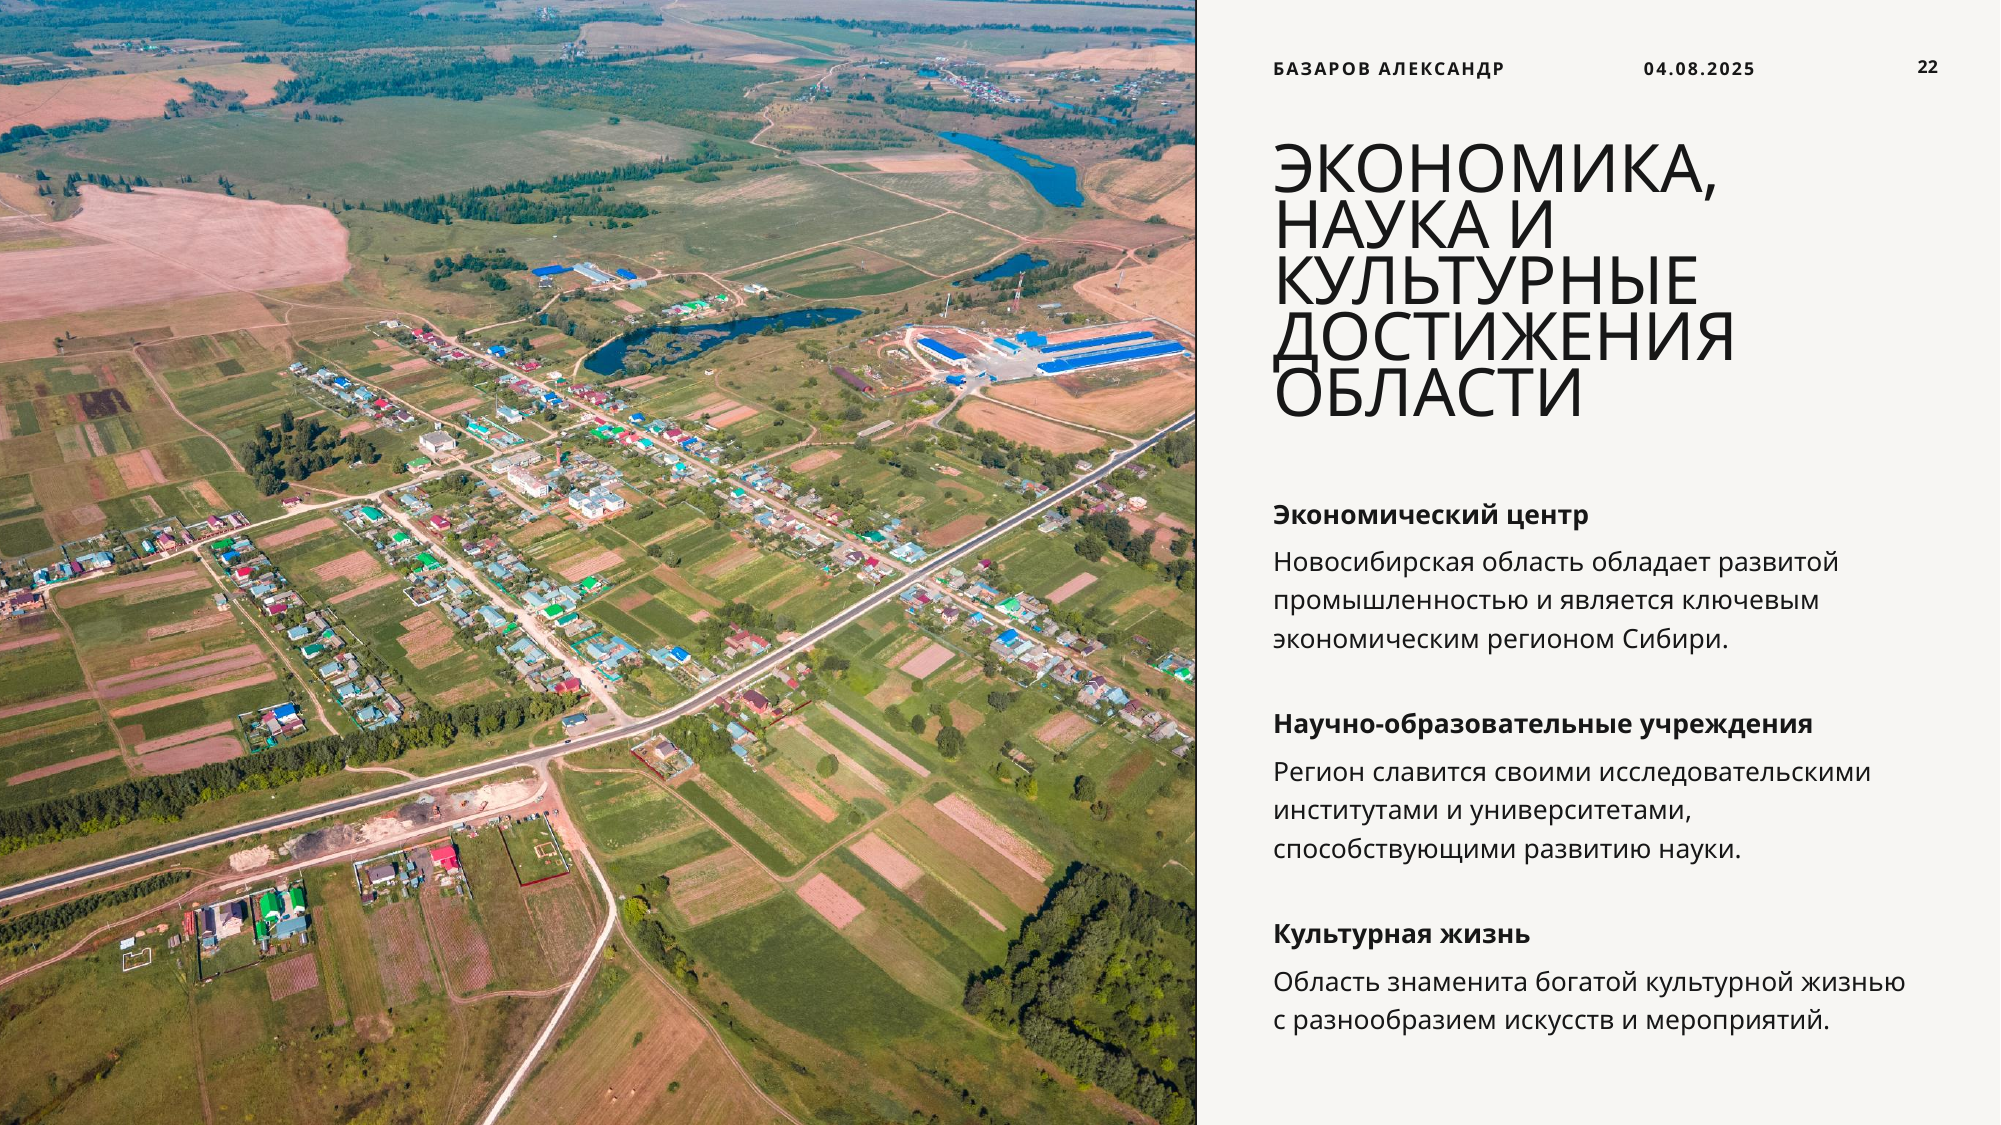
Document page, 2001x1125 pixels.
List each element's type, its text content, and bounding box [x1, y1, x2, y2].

footer Базаров Александр [1258, 35, 1608, 103]
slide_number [1628, 34, 1829, 102]
title Экономика, наука и культурные достижения области [1258, 140, 1932, 435]
list Экономический центр Новосибирская область обладает развитой промышленностью и является ключевым экономическим регионом Сибири. Научно-образовательные учреждения Регион славится своими исследовательскими институтами и университетами, способствующими развитию науки. Культурная жизнь Область знаменита богатой культурной жизнью с разнообразием искусств и мероприятий. [1258, 483, 1932, 1071]
slide_number 22 [1841, 34, 1954, 103]
picture [0, 0, 1196, 1125]
